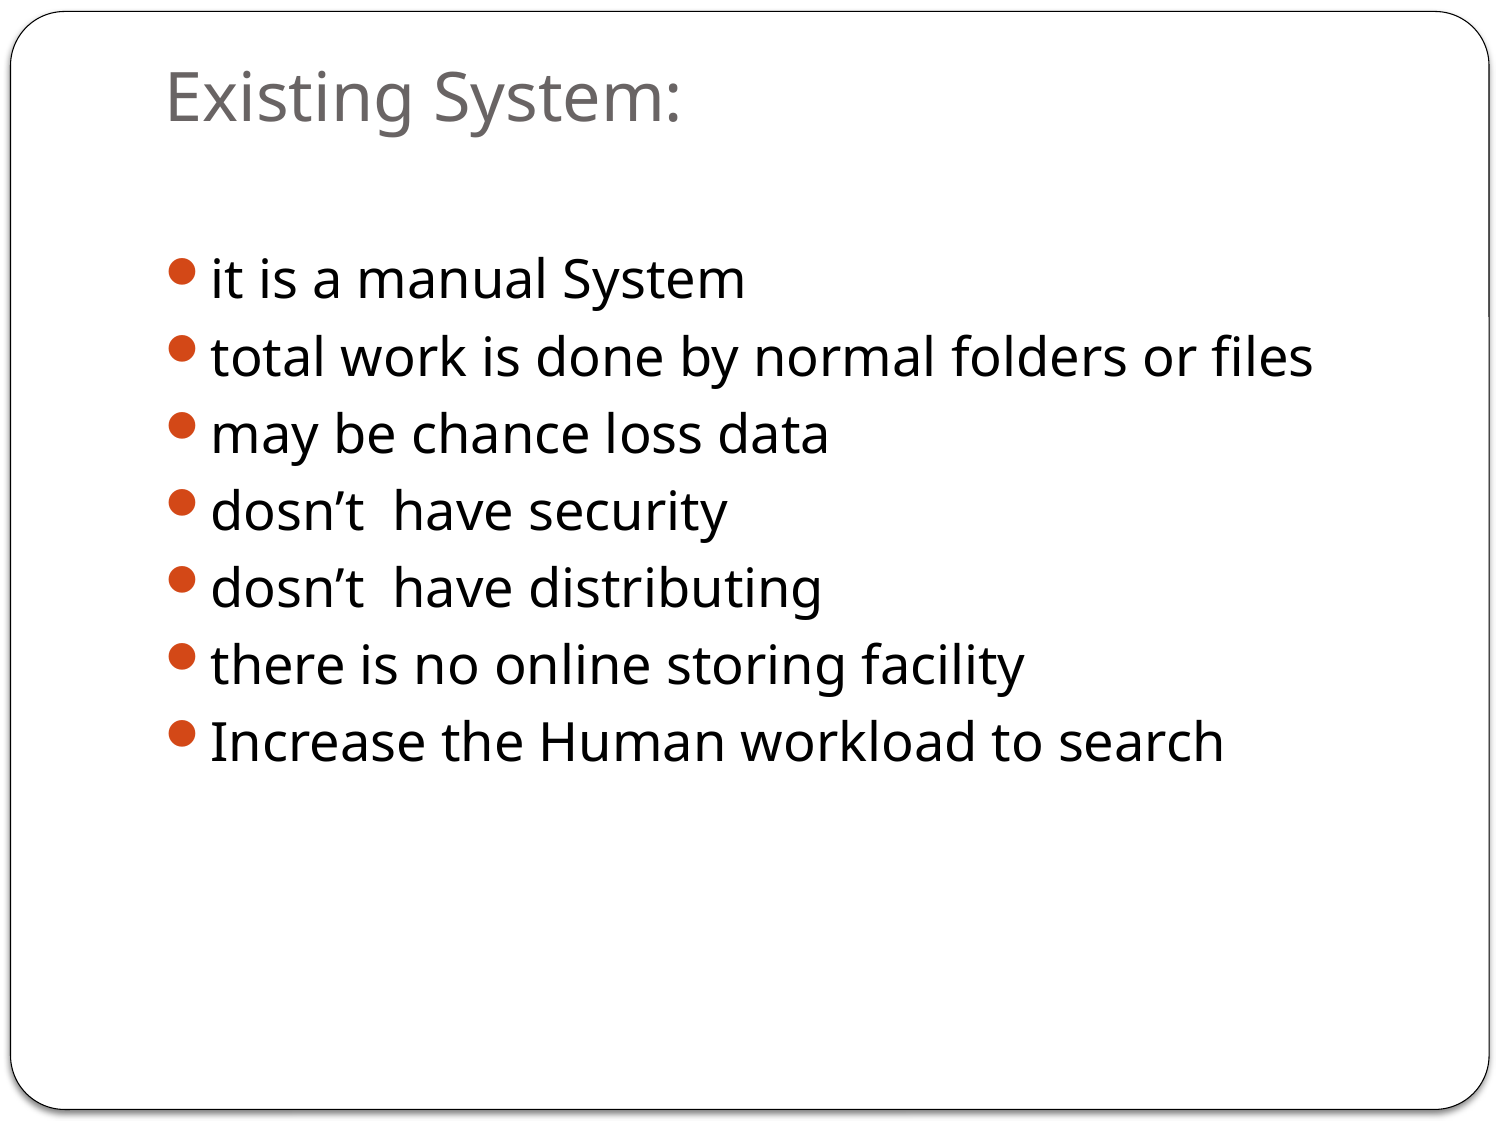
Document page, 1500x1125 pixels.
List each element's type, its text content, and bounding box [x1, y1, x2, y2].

list it is a manual System total work is done by normal folders or files may be chance loss data dosn’t have security dosn’t have distributing there is no online storing facility Increase the Human workload to search [150, 237, 1425, 988]
title Existing System: [150, 45, 1425, 233]
